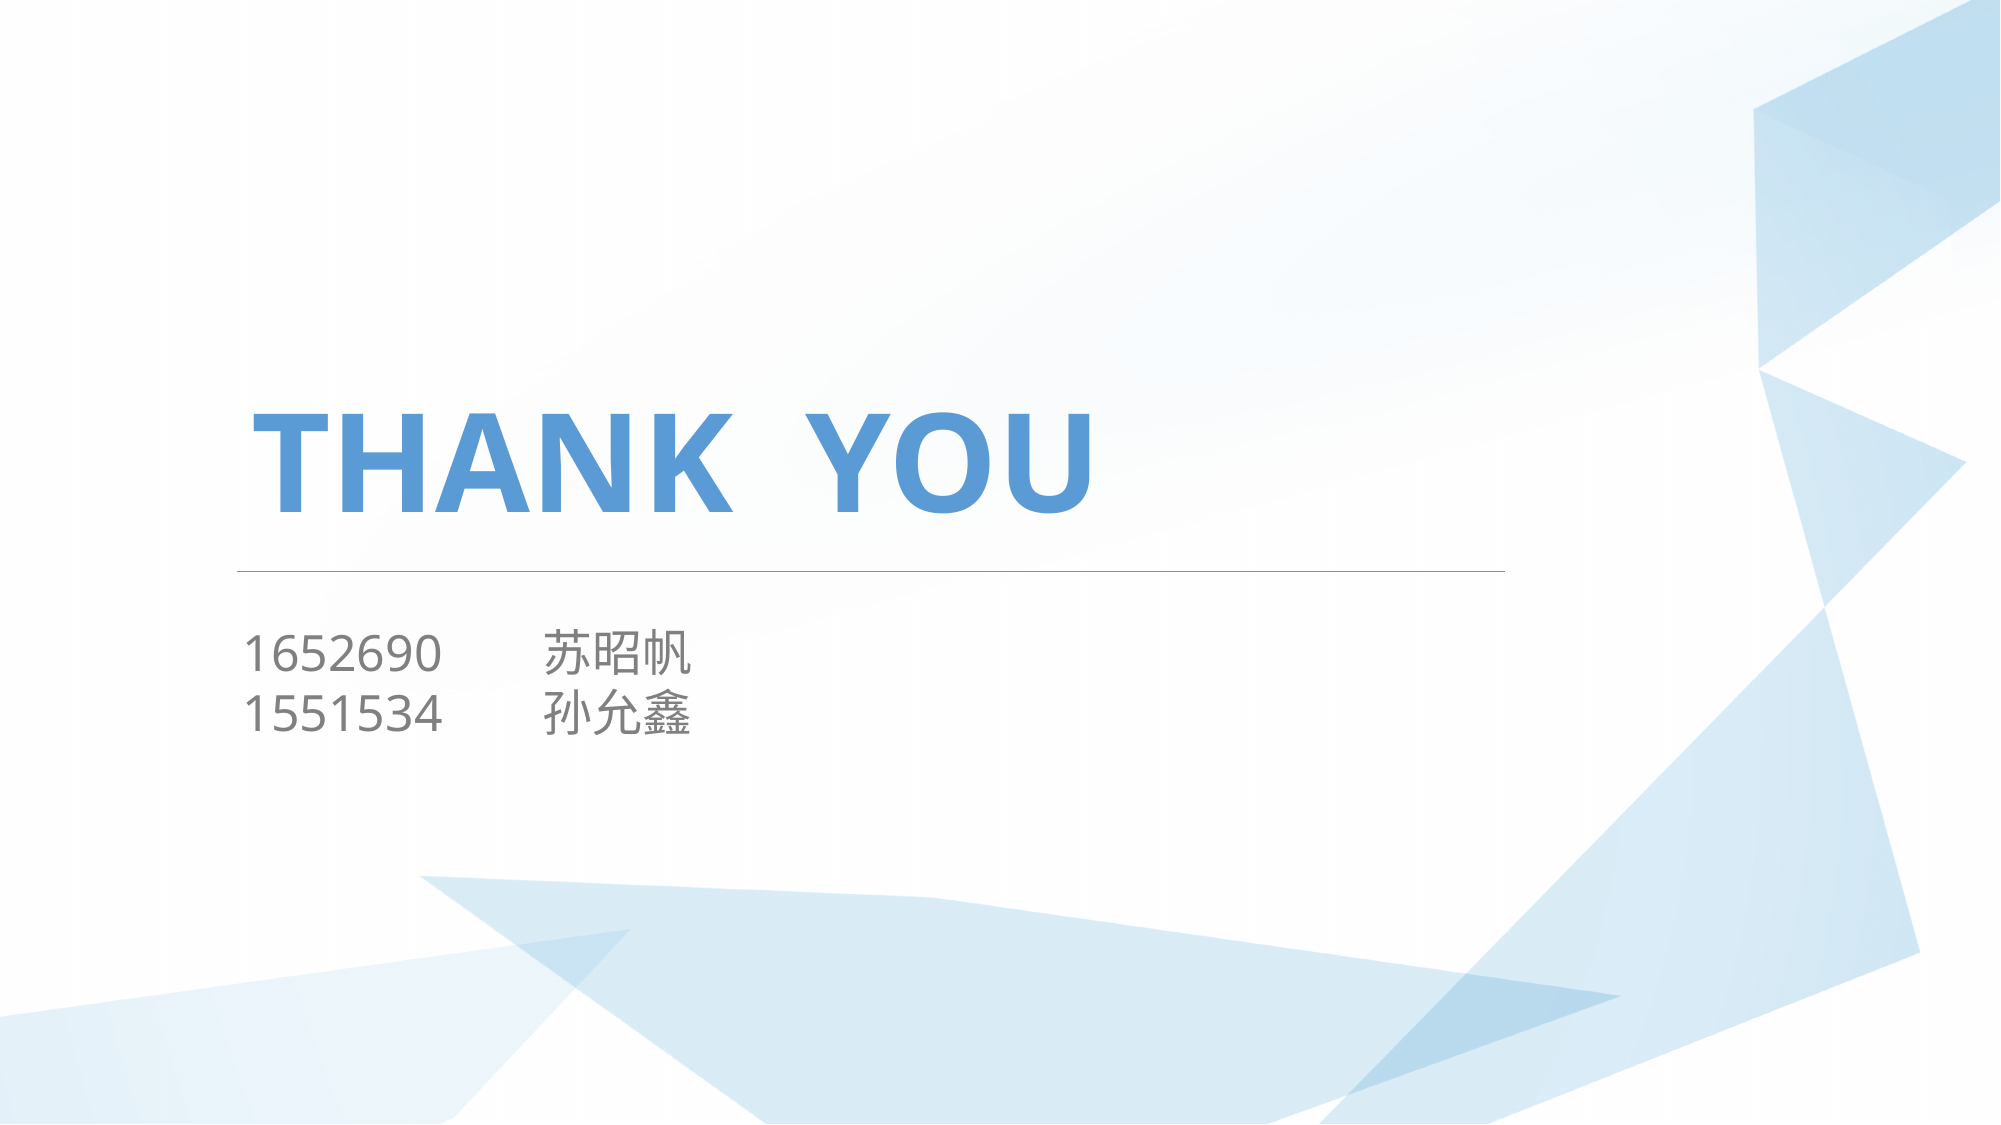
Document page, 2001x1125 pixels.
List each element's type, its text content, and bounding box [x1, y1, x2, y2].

picture [0, 0, 2001, 1124]
text_box THANK YOU [236, 202, 1118, 548]
text_box 1652690 苏昭帆 1551534 孙允鑫 [228, 613, 741, 749]
